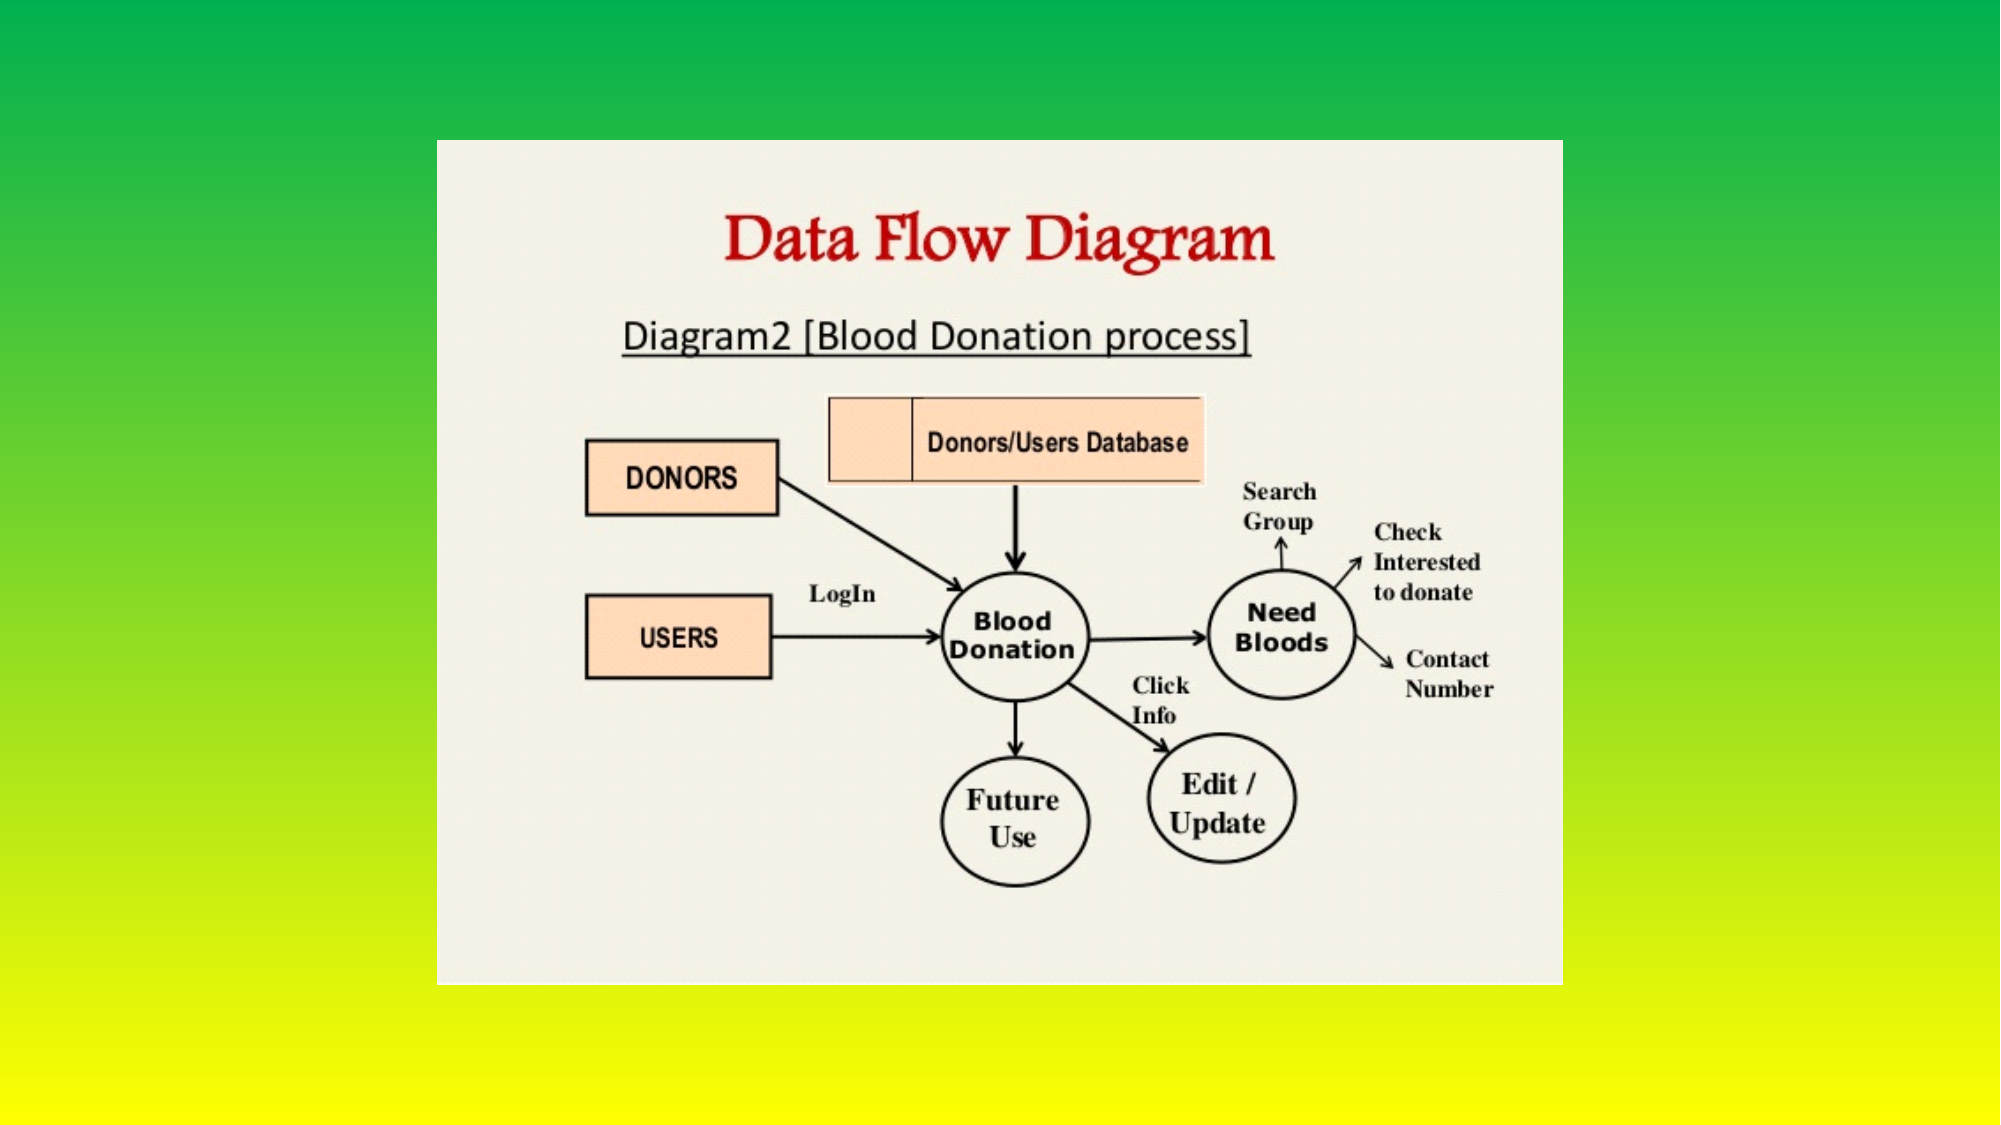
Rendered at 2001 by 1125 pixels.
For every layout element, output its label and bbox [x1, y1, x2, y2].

text_box [437, 120, 2000, 167]
text_box [437, 140, 1563, 985]
